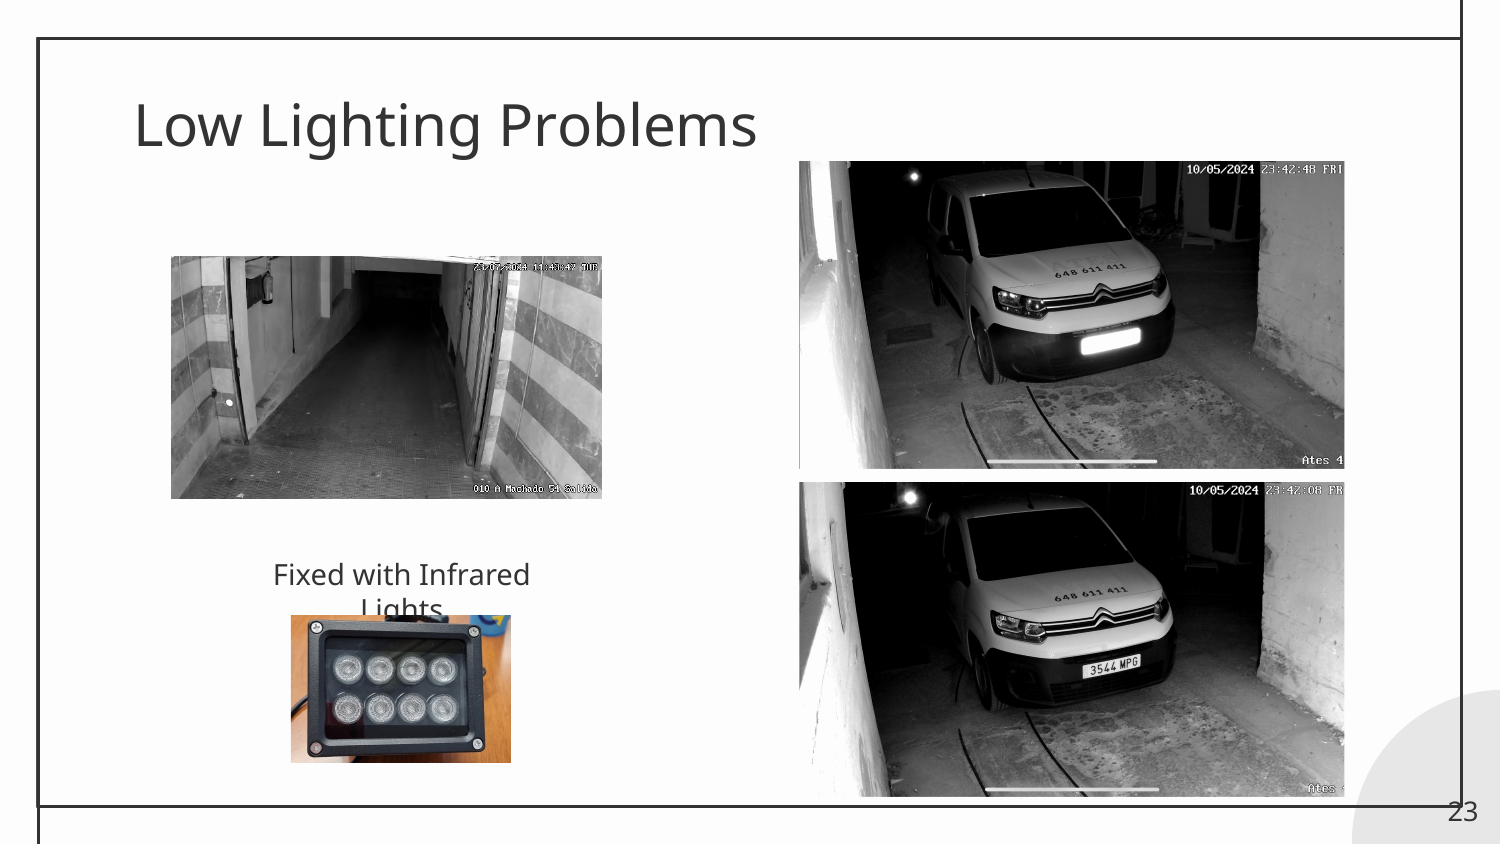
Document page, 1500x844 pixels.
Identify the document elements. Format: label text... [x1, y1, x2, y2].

picture [170, 256, 603, 499]
slide_number 23 [1403, 779, 1494, 844]
text_box Fixed with Infrared Lights [216, 541, 588, 589]
picture [799, 161, 1345, 469]
picture [290, 614, 514, 763]
picture [799, 482, 1345, 797]
title Low Lighting Problems [118, 72, 1382, 167]
